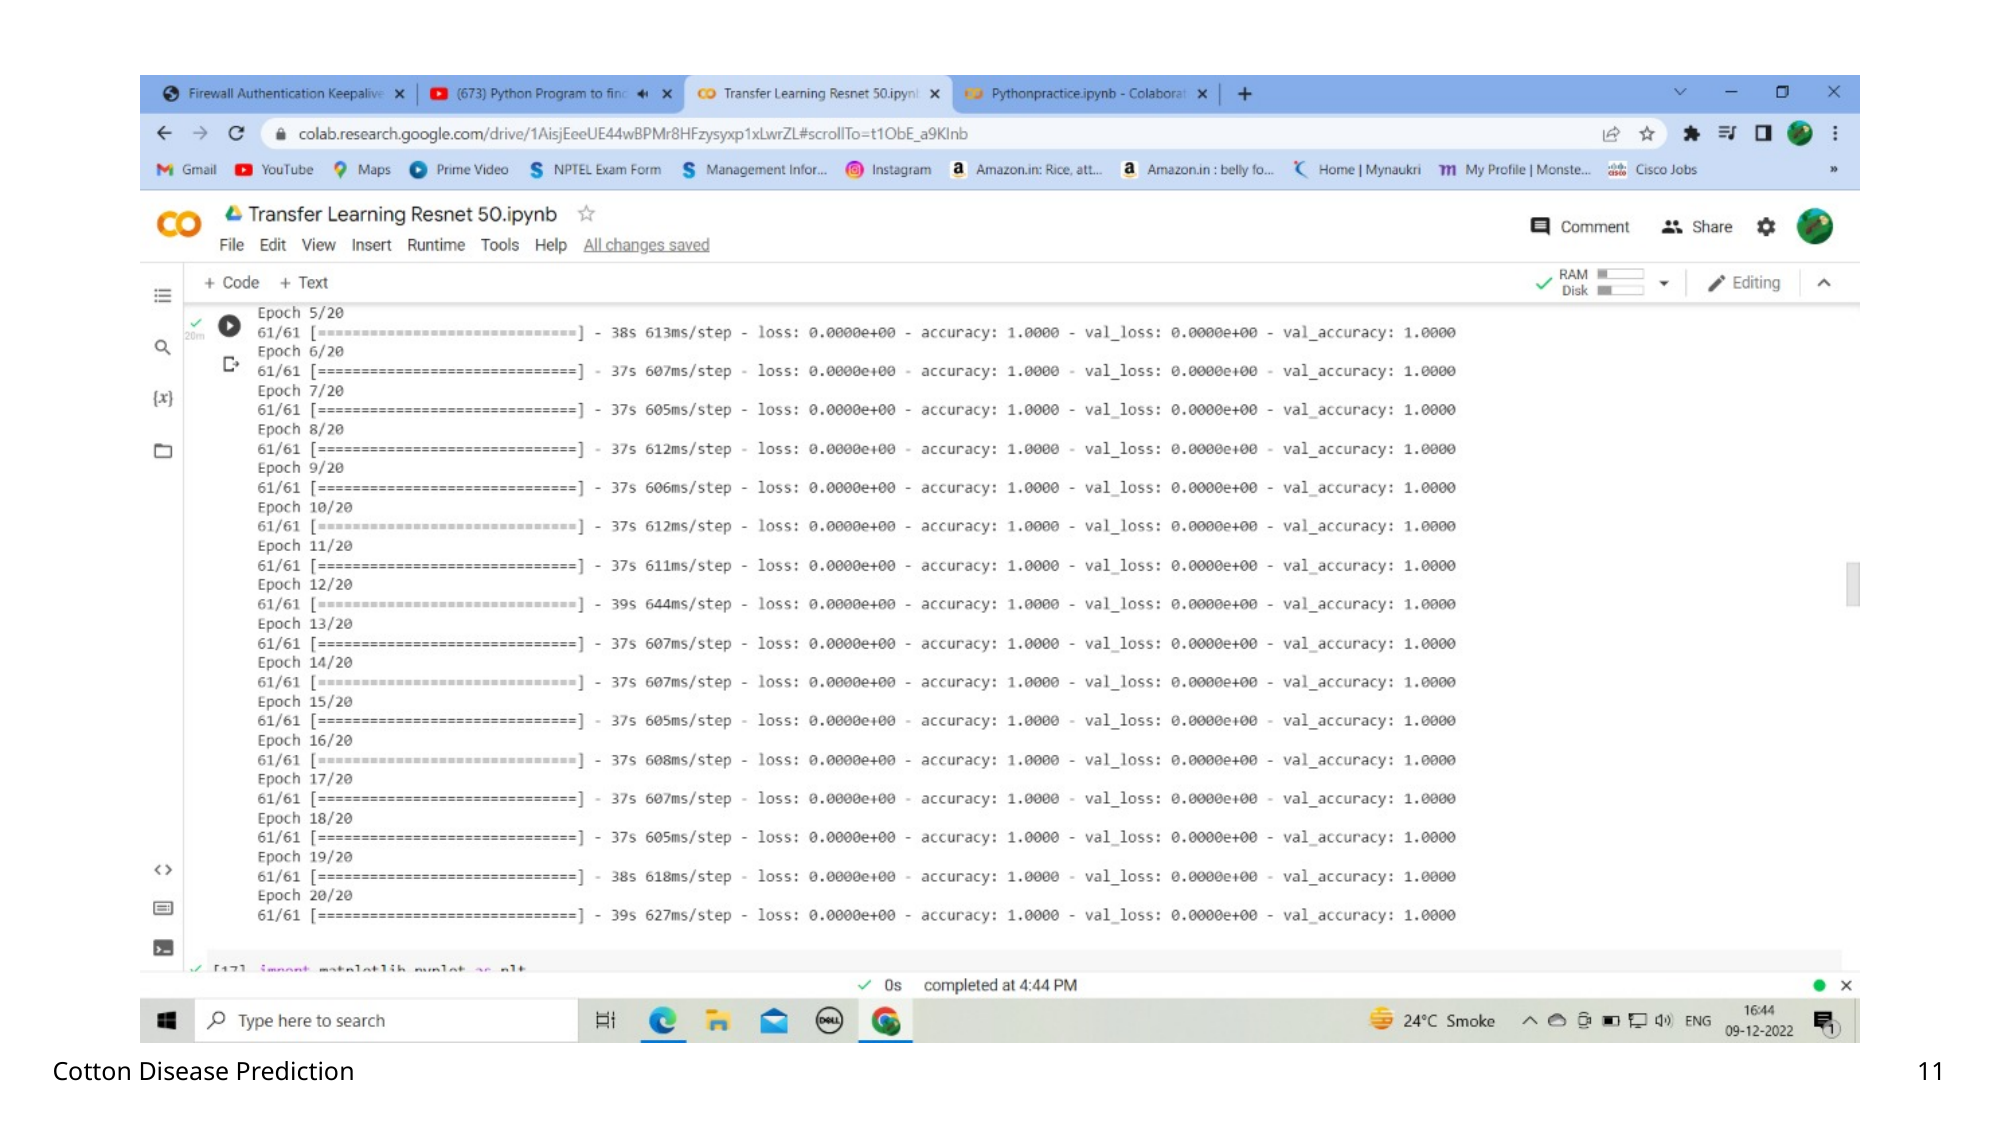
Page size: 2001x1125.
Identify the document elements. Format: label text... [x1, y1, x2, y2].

picture [140, 75, 1860, 1043]
slide_number 11 [1510, 1042, 1961, 1103]
footer Cotton Disease Prediction [37, 1042, 713, 1103]
